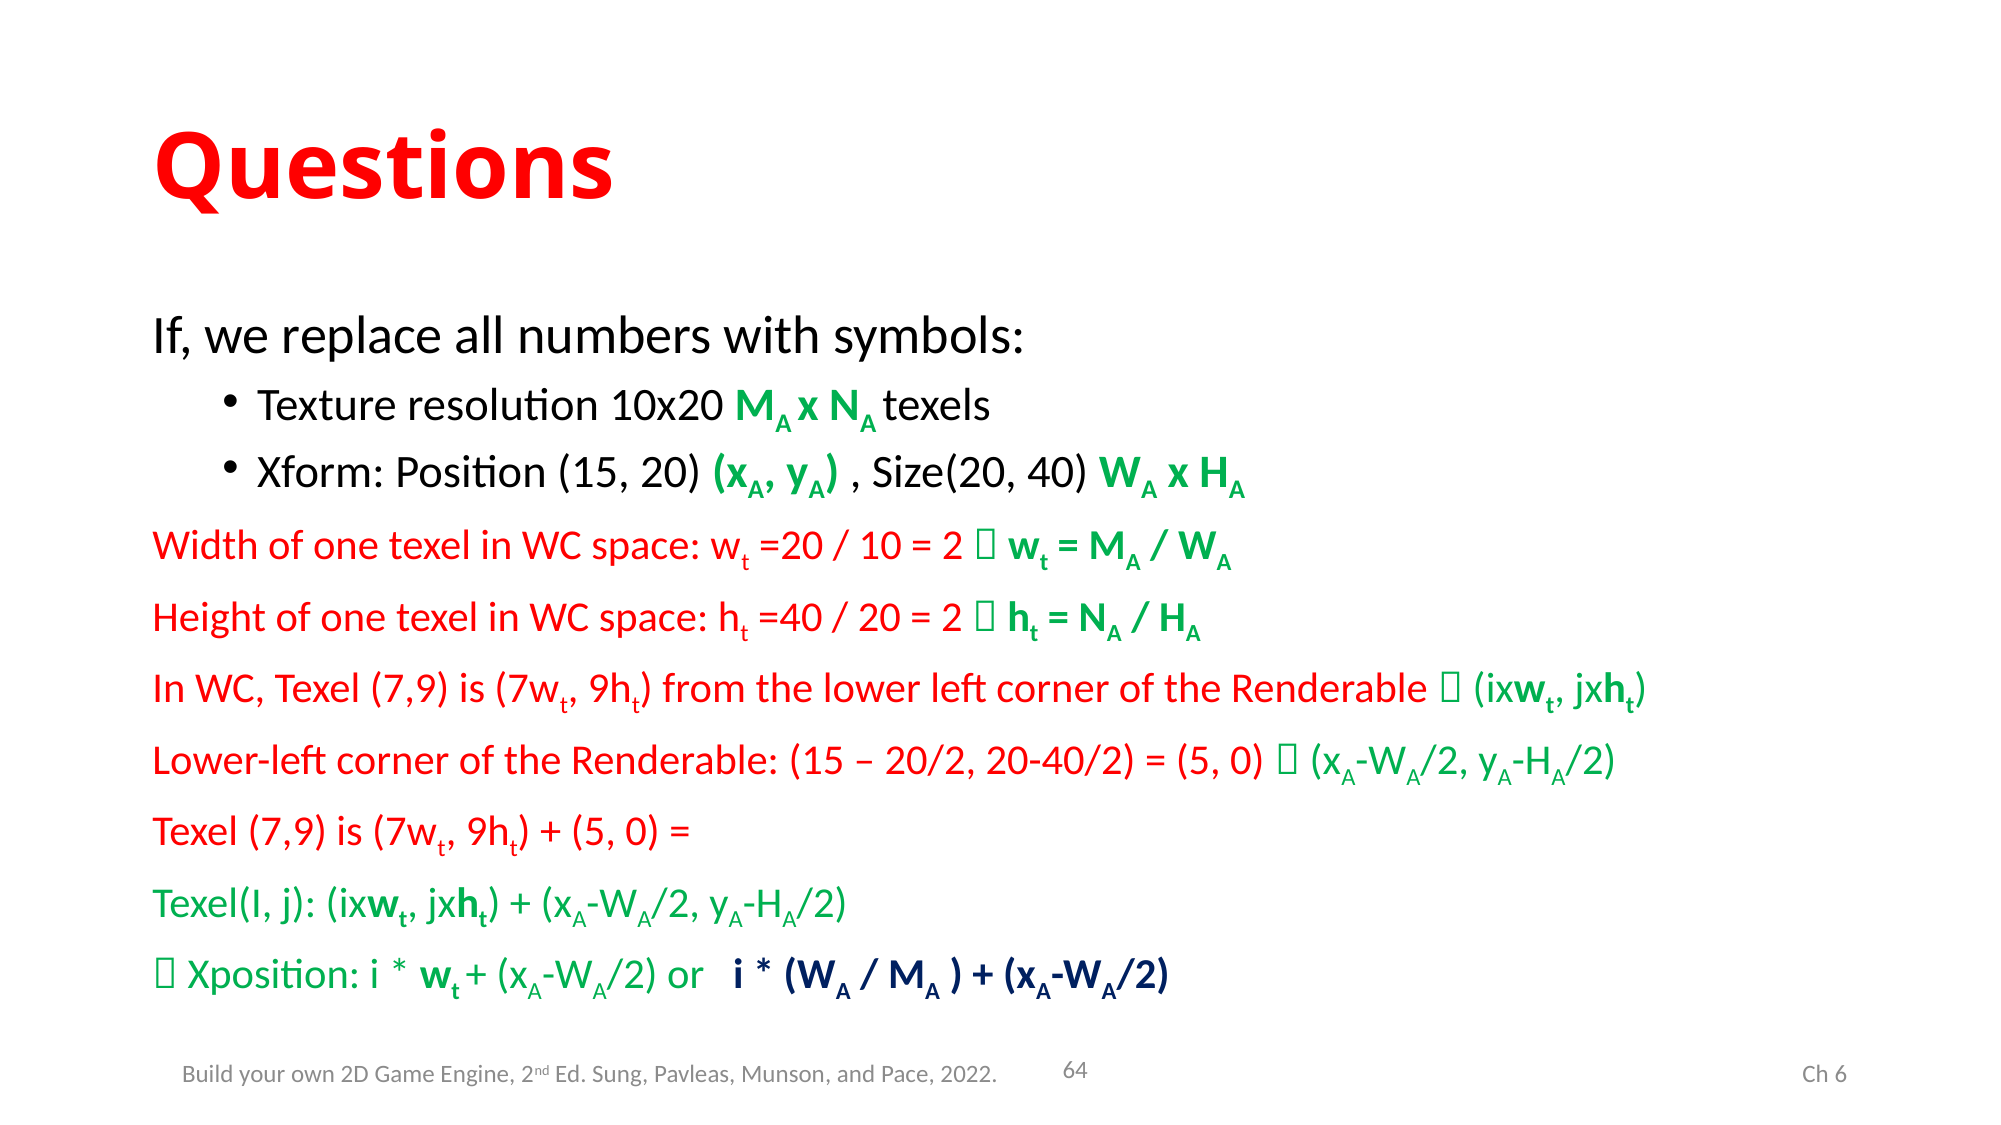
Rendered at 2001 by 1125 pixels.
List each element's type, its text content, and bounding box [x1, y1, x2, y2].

title Questions [137, 59, 1863, 278]
list If, we replace all numbers with symbols: Texture resolution 10x20 MA x NA texels Xform: Position (15, 20) (xA, yA) , Size(20, 40) WA x HA Width of one texel in WC space: wt =20 / 10 = 2  wt = MA / WA Height of one texel in WC space: ht =40 / 20 = 2  ht = NA / HA In WC, Texel (7,9) is (7wt, 9ht) from the lower left corner of the Renderable  (ixwt, jxht) Lower-left corner of the Renderable: (15 – 20/2, 20-40/2) = (5, 0)  (xA-WA/2, yA-HA/2) Texel (7,9) is (7wt, 9ht) + (5, 0) = Texel(I, j): (ixwt, jxht) + (xA-WA/2, yA-HA/2)  Xposition: i * wt + (xA-WA/2) or i * (WA / MA ) + (xA-WA/2) [137, 299, 1863, 1014]
